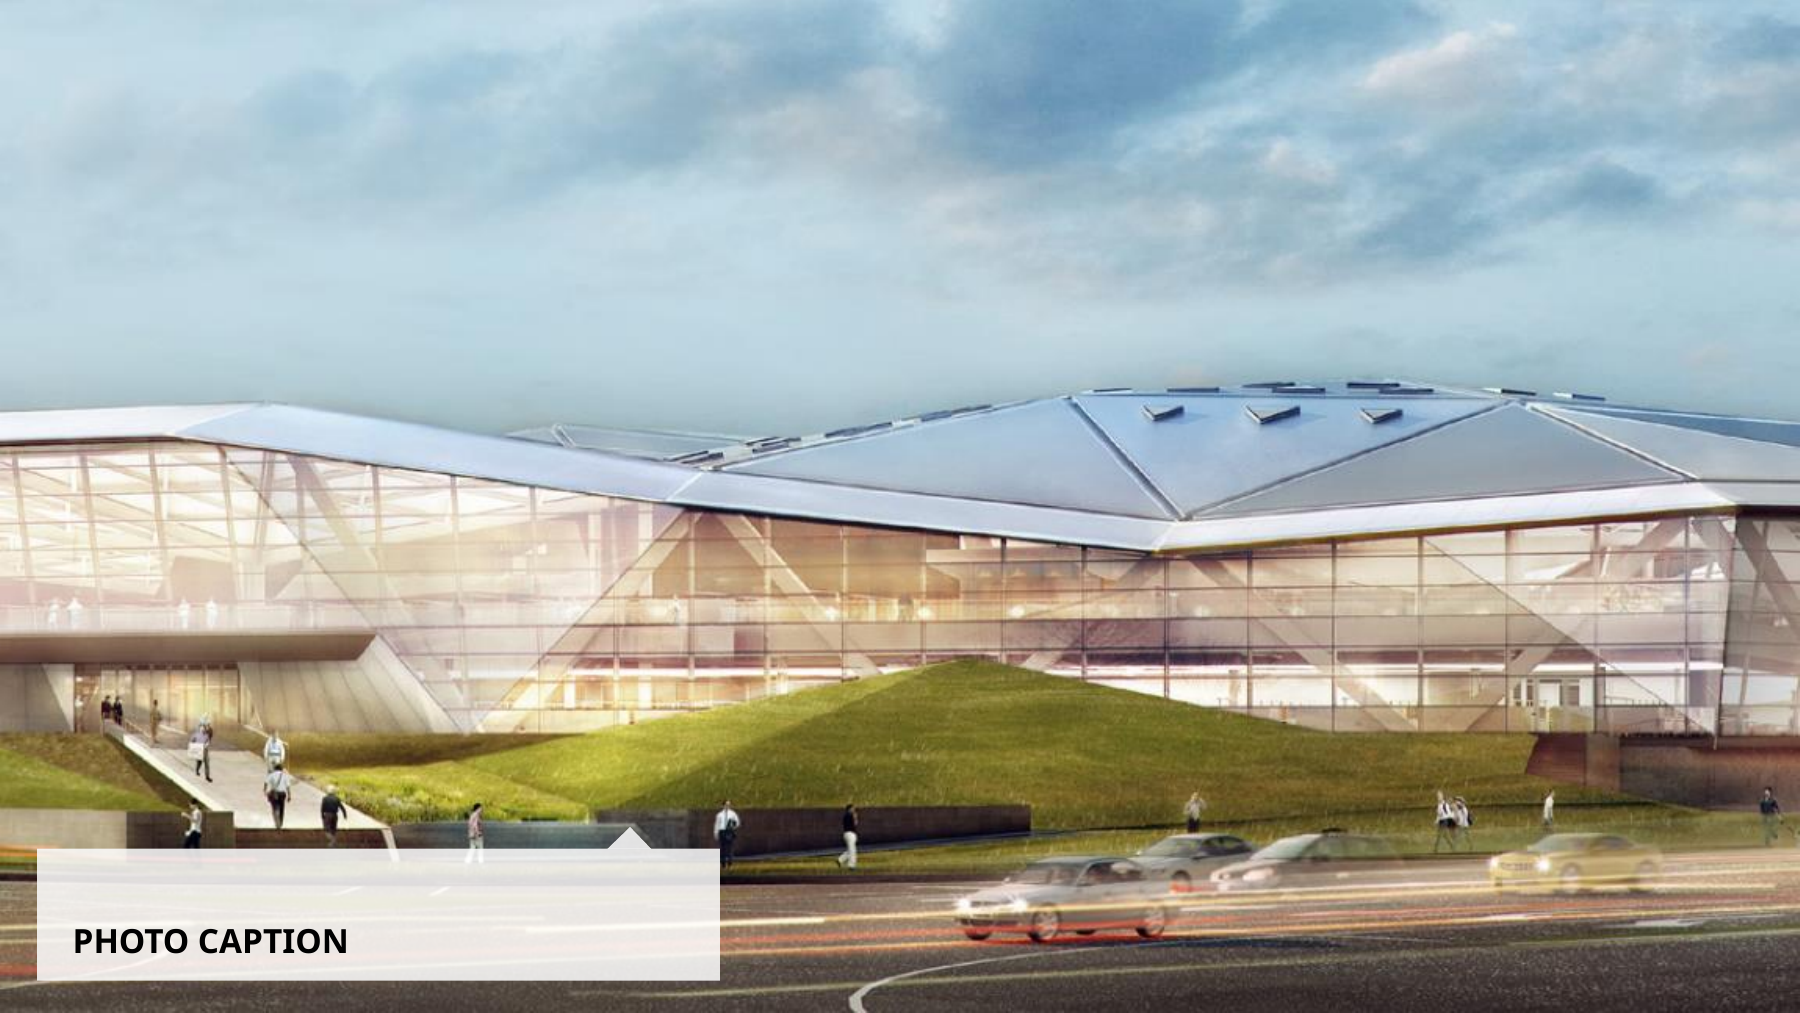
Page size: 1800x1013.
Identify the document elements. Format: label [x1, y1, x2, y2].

text_box [36, 833, 721, 981]
picture [0, 0, 1800, 1013]
